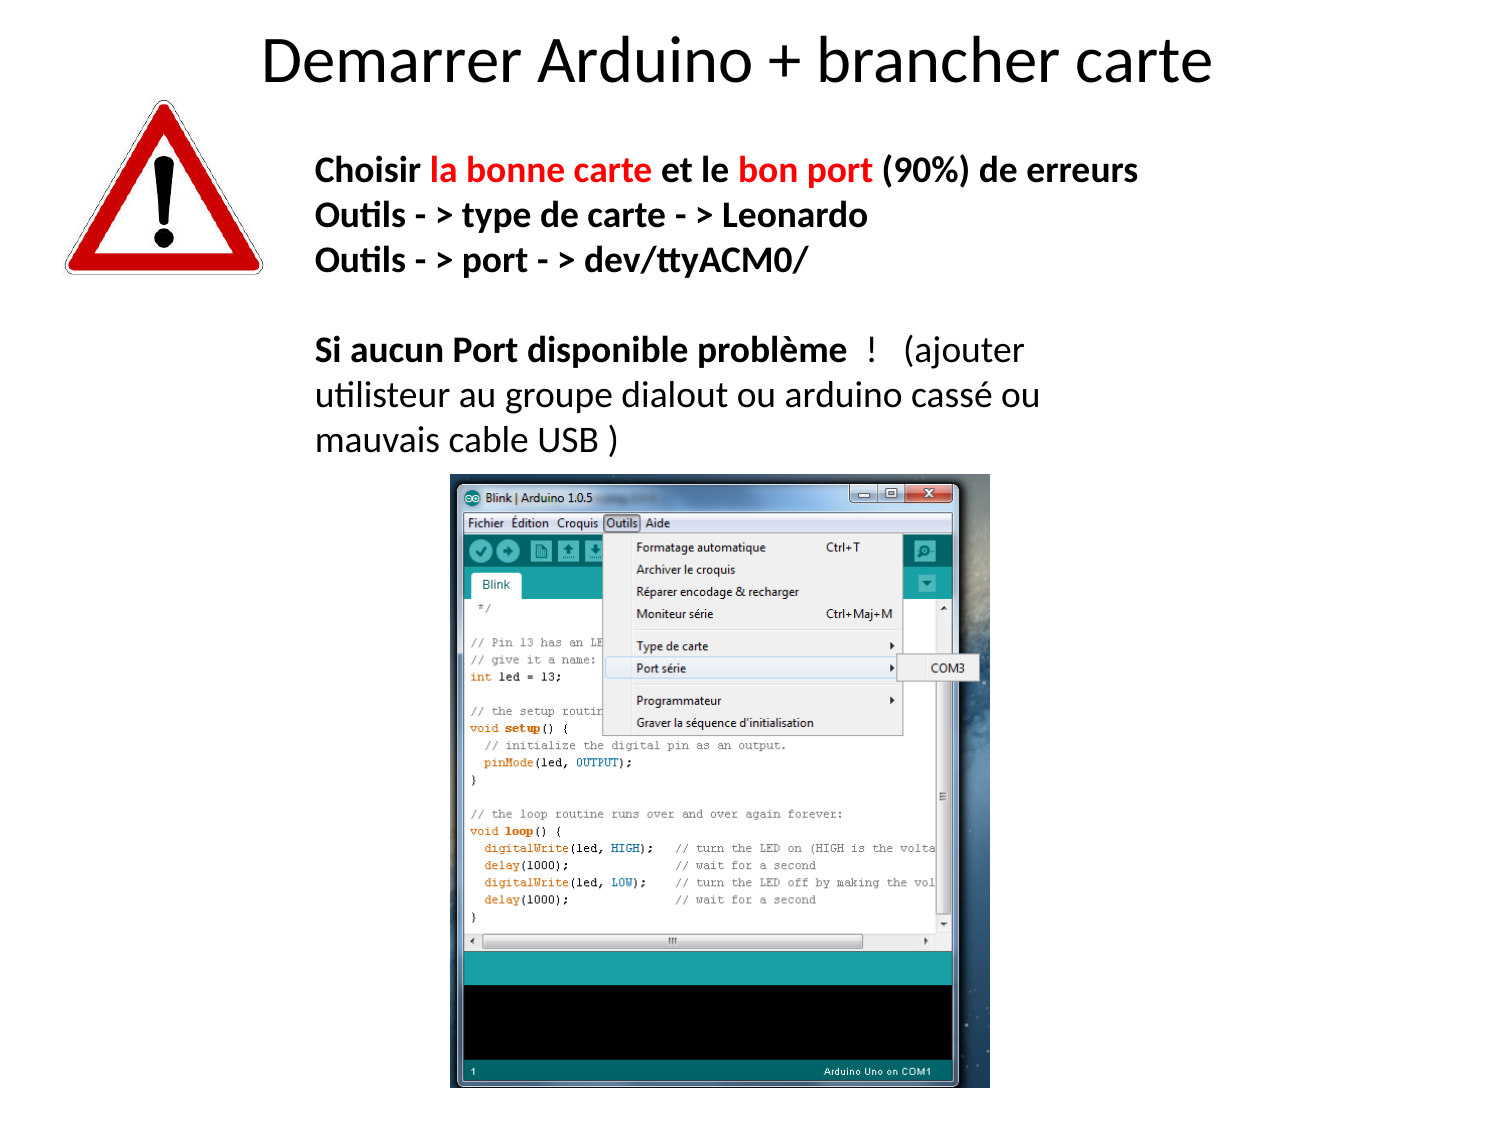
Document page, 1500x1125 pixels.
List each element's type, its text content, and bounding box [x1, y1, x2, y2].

picture [449, 474, 991, 1088]
picture [62, 99, 265, 276]
text_box Choisir la bonne carte et le bon port (90%) de erreurs Outils - > type de carte - > Leonardo Outils - > port - > dev/ttyACM0/ Si aucun Port disponible problème ! (ajouter utilisteur au groupe dialout ou arduino cassé ou mauvais cable USB ) [300, 137, 1163, 603]
title Demarrer Arduino + brancher carte [62, 0, 1413, 113]
